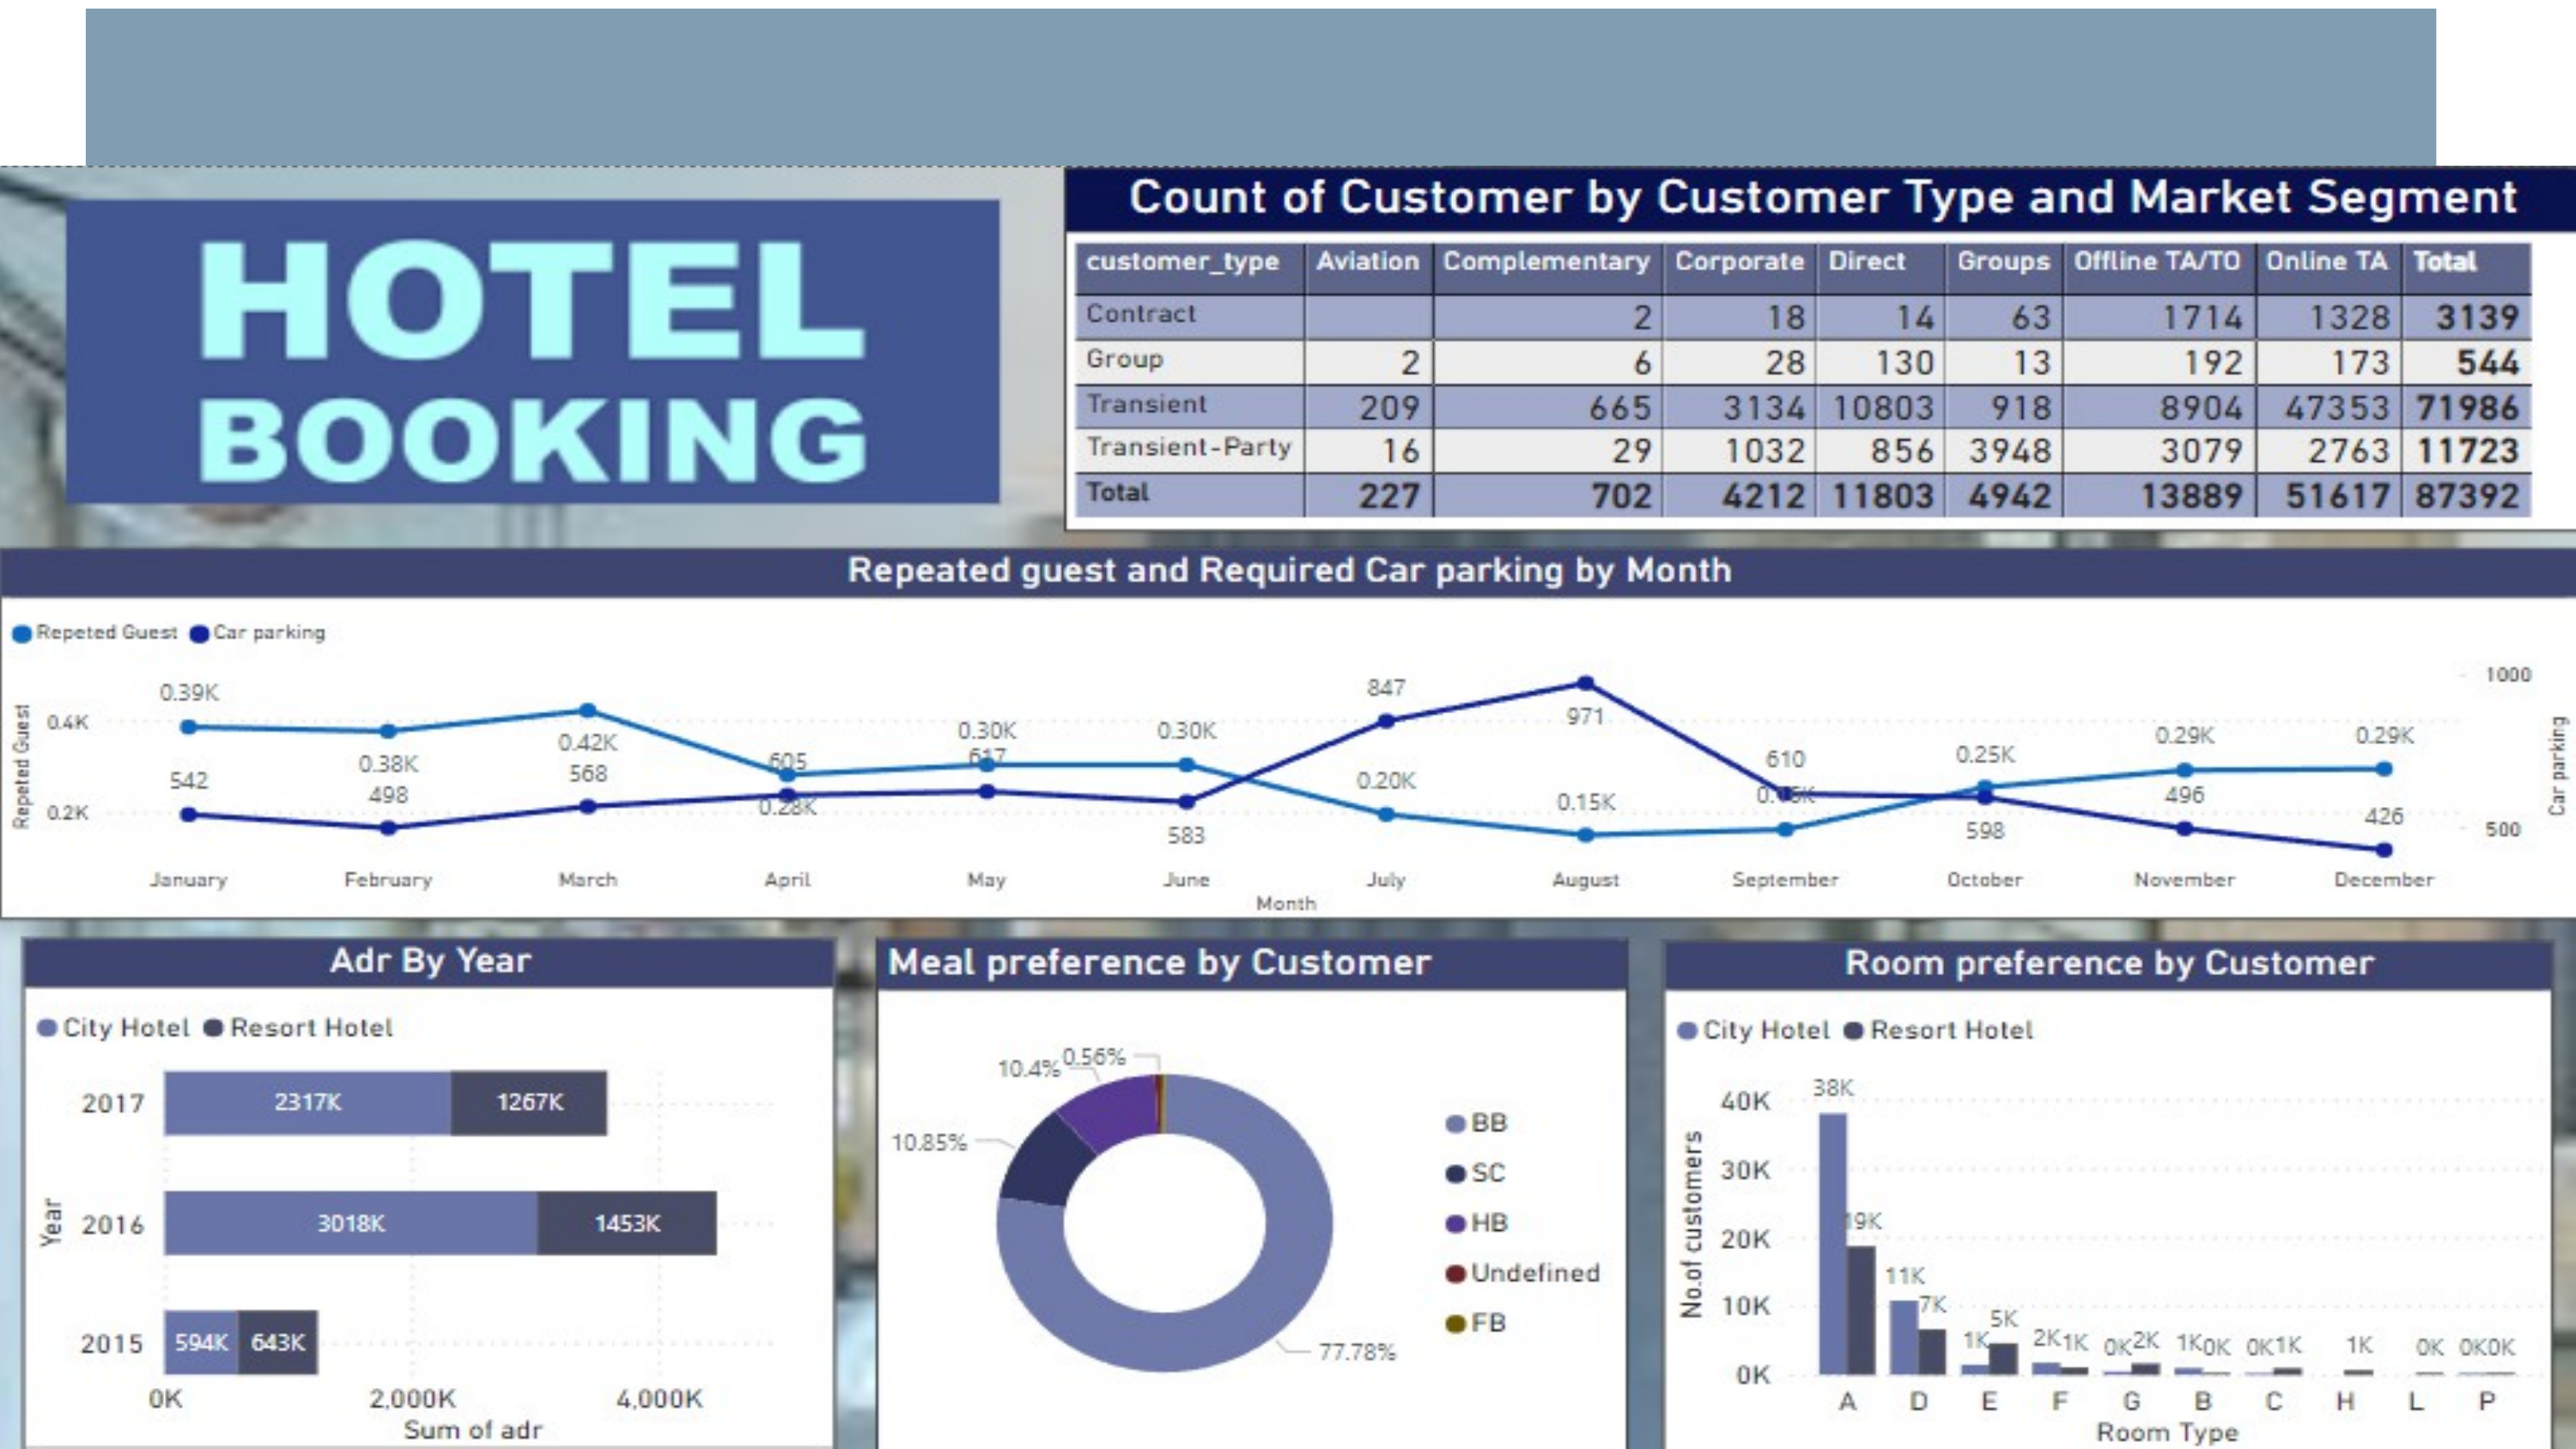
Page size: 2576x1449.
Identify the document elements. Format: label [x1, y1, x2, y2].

picture [0, 166, 2576, 1449]
